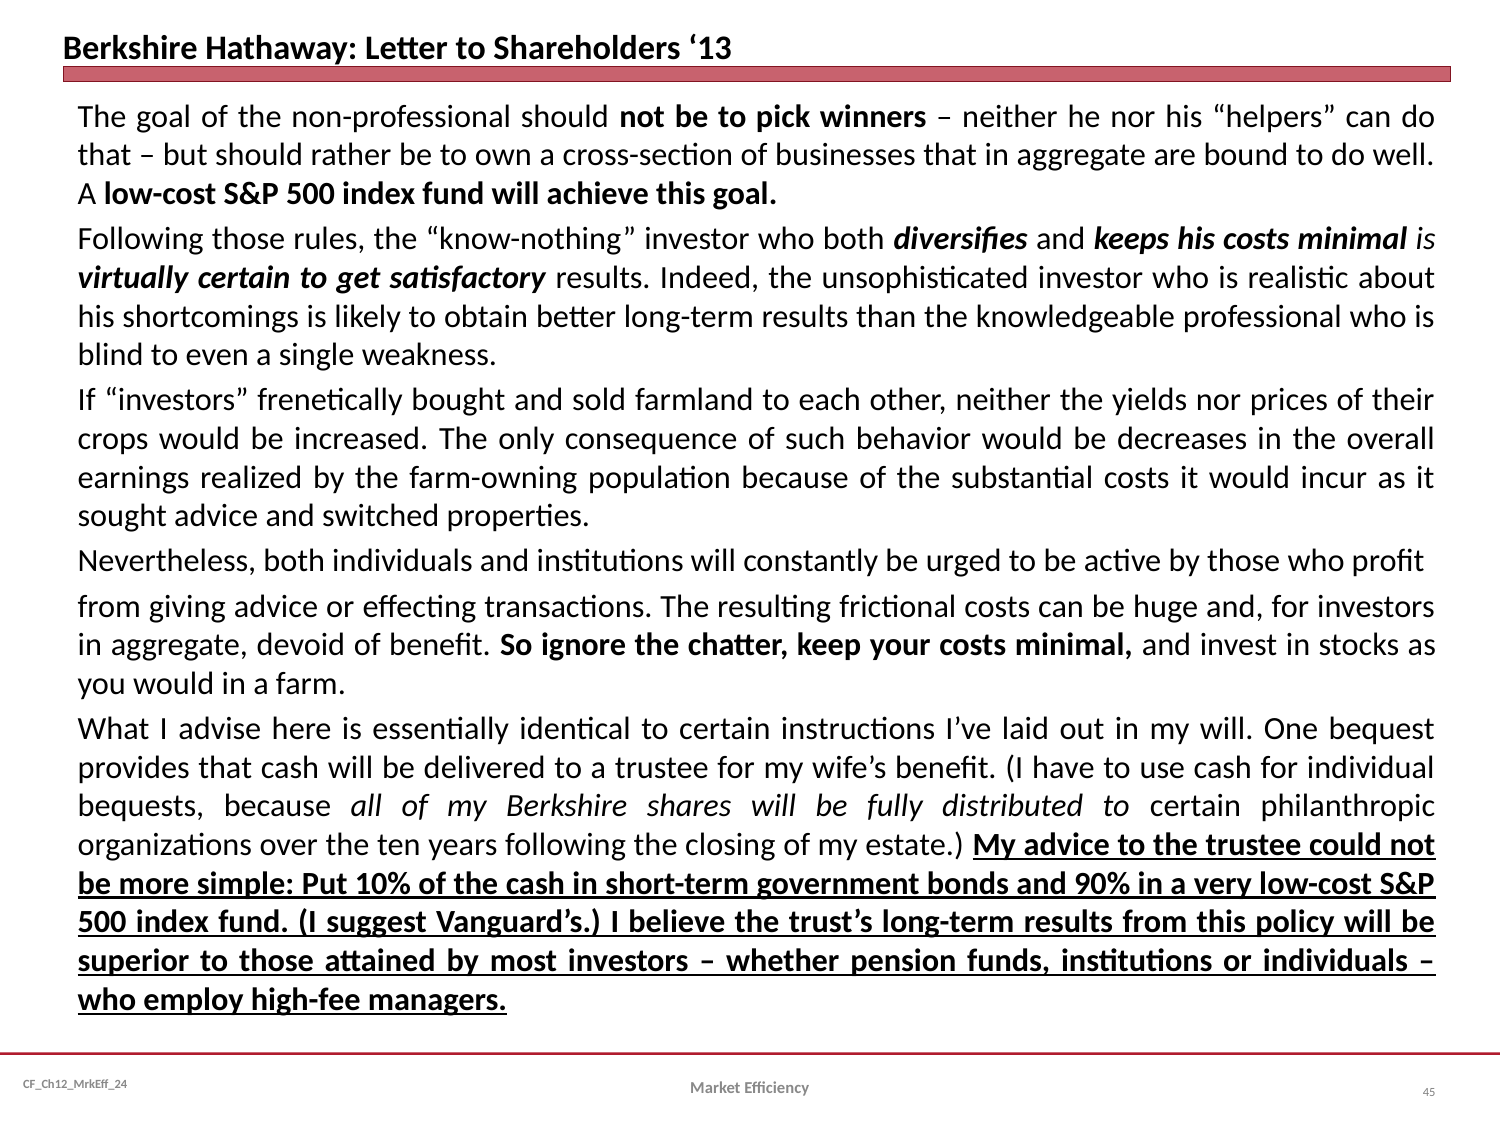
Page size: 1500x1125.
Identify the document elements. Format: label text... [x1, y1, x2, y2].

footer Market Efficiency [512, 1056, 988, 1117]
title Berkshire Hathaway: Letter to Shareholders ‘13 [62, 6, 1451, 67]
slide_number 45 [1375, 1061, 1451, 1122]
list The goal of the non-professional should not be to pick winners – neither he nor his “helpers” can do that – but should rather be to own a cross-section of businesses that in aggregate are bound to do well. A low-cost S&P 500 index fund will achieve this goal. Following those rules, the “know-nothing” investor who both diversifies and keeps his costs minimal is virtually certain to get satisfactory results. Indeed, the unsophisticated investor who is realistic about his shortcomings is likely to obtain better long-term results than the knowledgeable professional who is blind to even a single weakness. If “investors” frenetically bought and sold farmland to each other, neither the yields nor prices of their crops would be increased. The only consequence of such behavior would be decreases in the overall earnings realized by the farm-owning population because of the substantial costs it would incur as it sought advice and switched properties. Nevertheless, both individuals and institutions will constantly be urged to be active by those who profit from giving advice or effecting transactions. The resulting frictional costs can be huge and, for investors in aggregate, devoid of benefit. So ignore the chatter, keep your costs minimal, and invest in stocks as you would in a farm. What I advise here is essentially identical to certain instructions I’ve laid out in my will. One bequest provides that cash will be delivered to a trustee for my wife’s benefit. (I have to use cash for individual bequests, because all of my Berkshire shares will be fully distributed to certain philanthropic organizations over the ten years following the closing of my estate.) My advice to the trustee could not be more simple: Put 10% of the cash in short-term government bonds and 90% in a very low-cost S&P 500 index fund. (I suggest Vanguard’s.) I believe the trust’s long-term results from this policy will be superior to those attained by most investors – whether pension funds, institutions or individuals – who employ high-fee managers. [63, 87, 1451, 1041]
